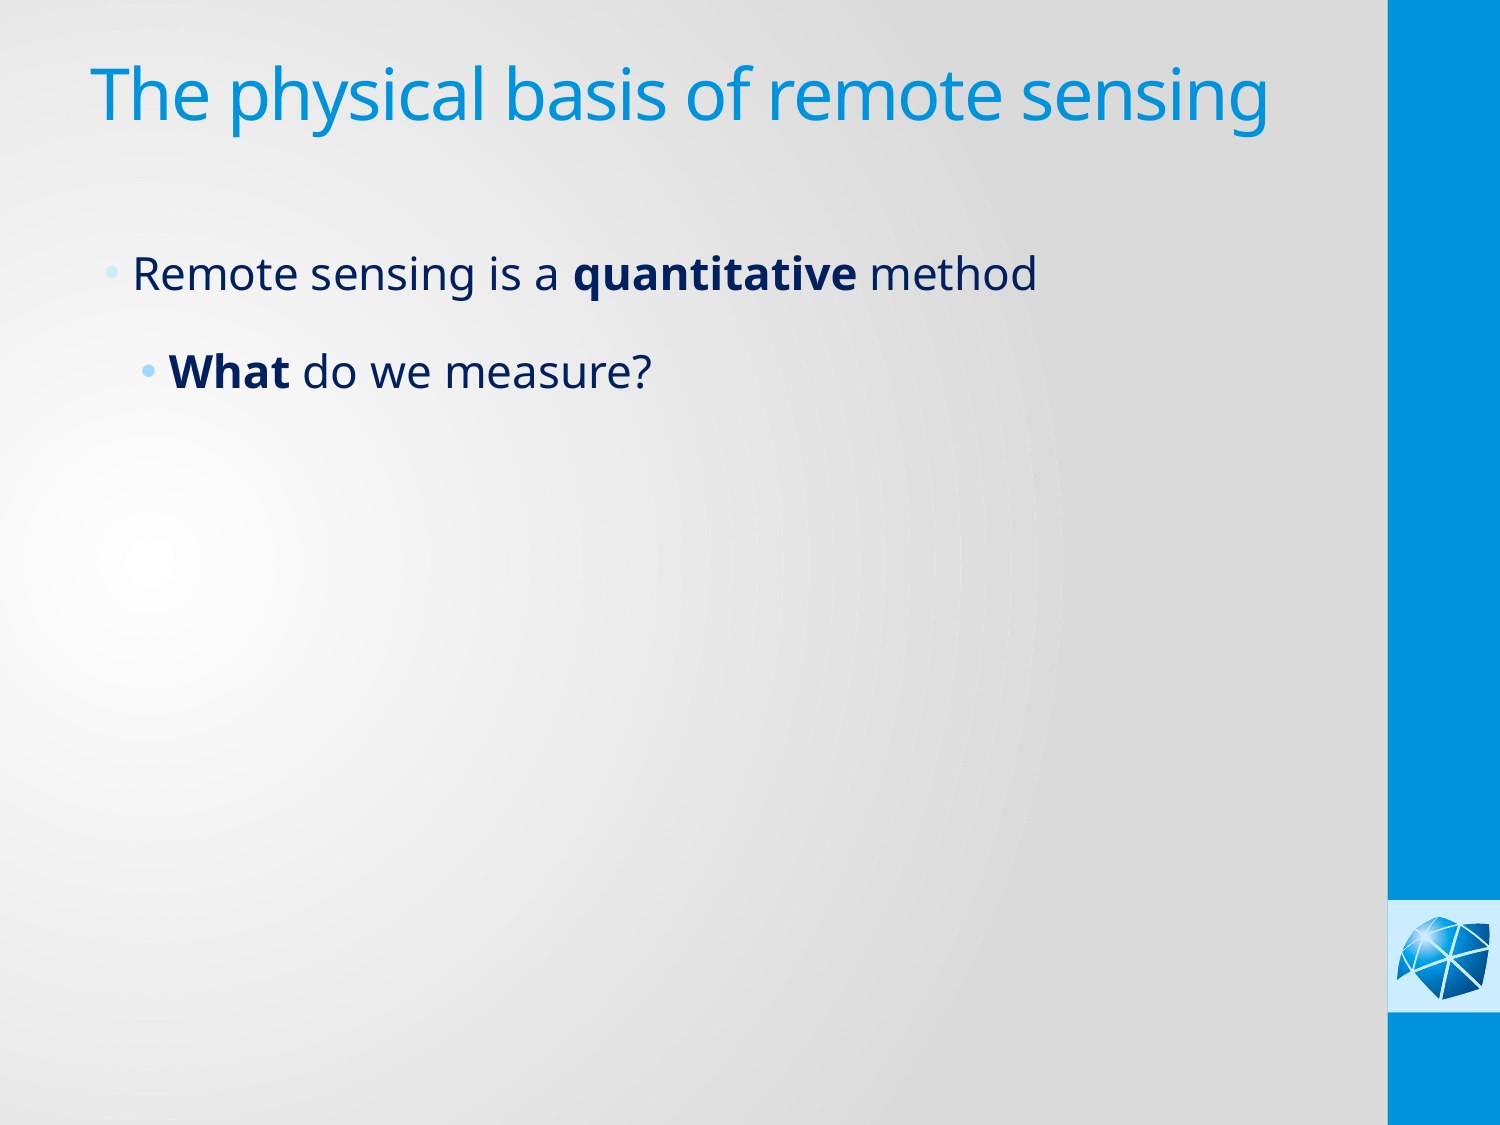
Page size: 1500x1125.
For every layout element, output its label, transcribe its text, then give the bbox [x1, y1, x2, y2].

title The physical basis of remote sensing [75, 45, 1325, 138]
list Remote sensing is a quantitative method What do we measure? [75, 218, 1325, 1057]
